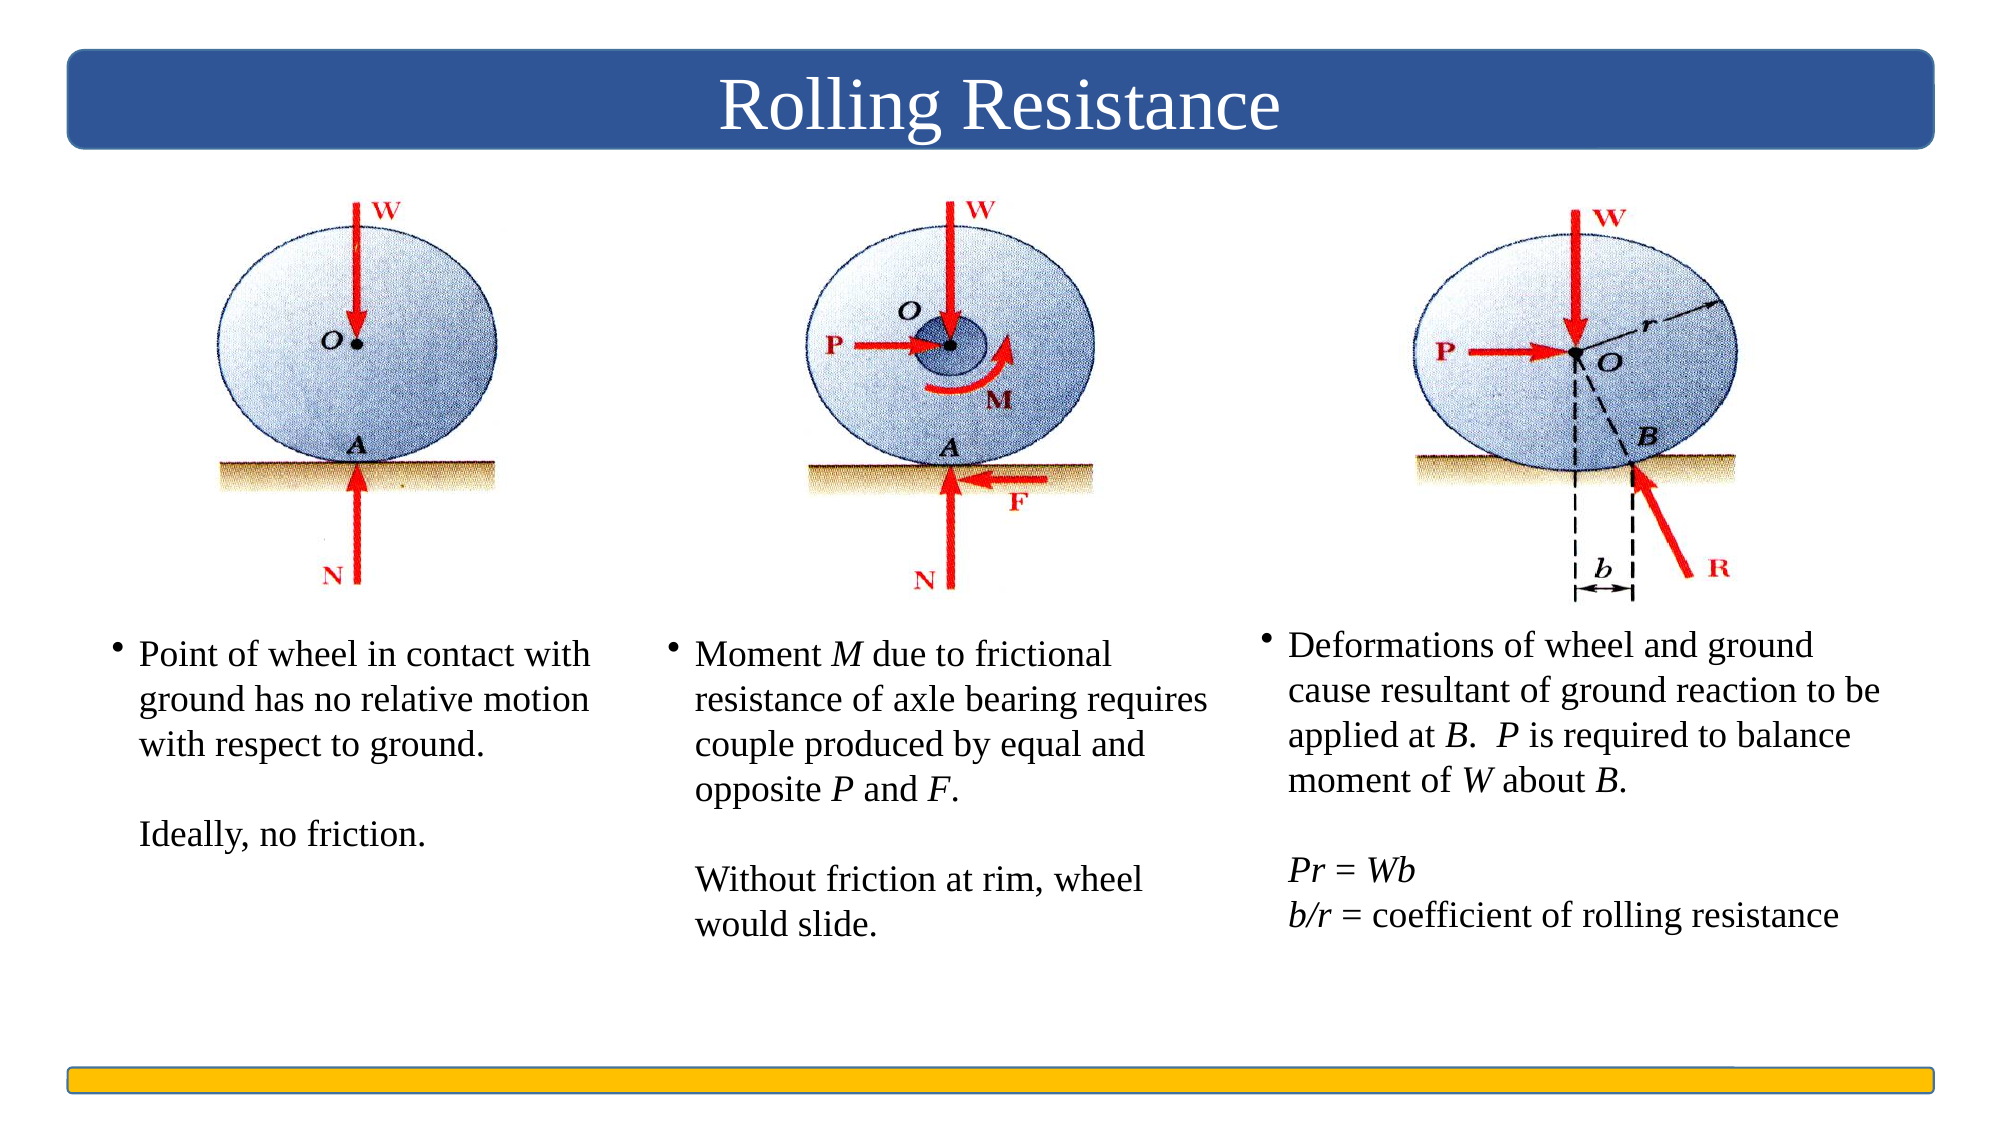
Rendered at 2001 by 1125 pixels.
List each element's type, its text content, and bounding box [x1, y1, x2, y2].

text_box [96, 183, 616, 864]
text_box Rolling Resistance [66, 48, 1935, 150]
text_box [1245, 194, 1899, 947]
text_box [66, 1066, 1935, 1095]
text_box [652, 183, 1246, 955]
